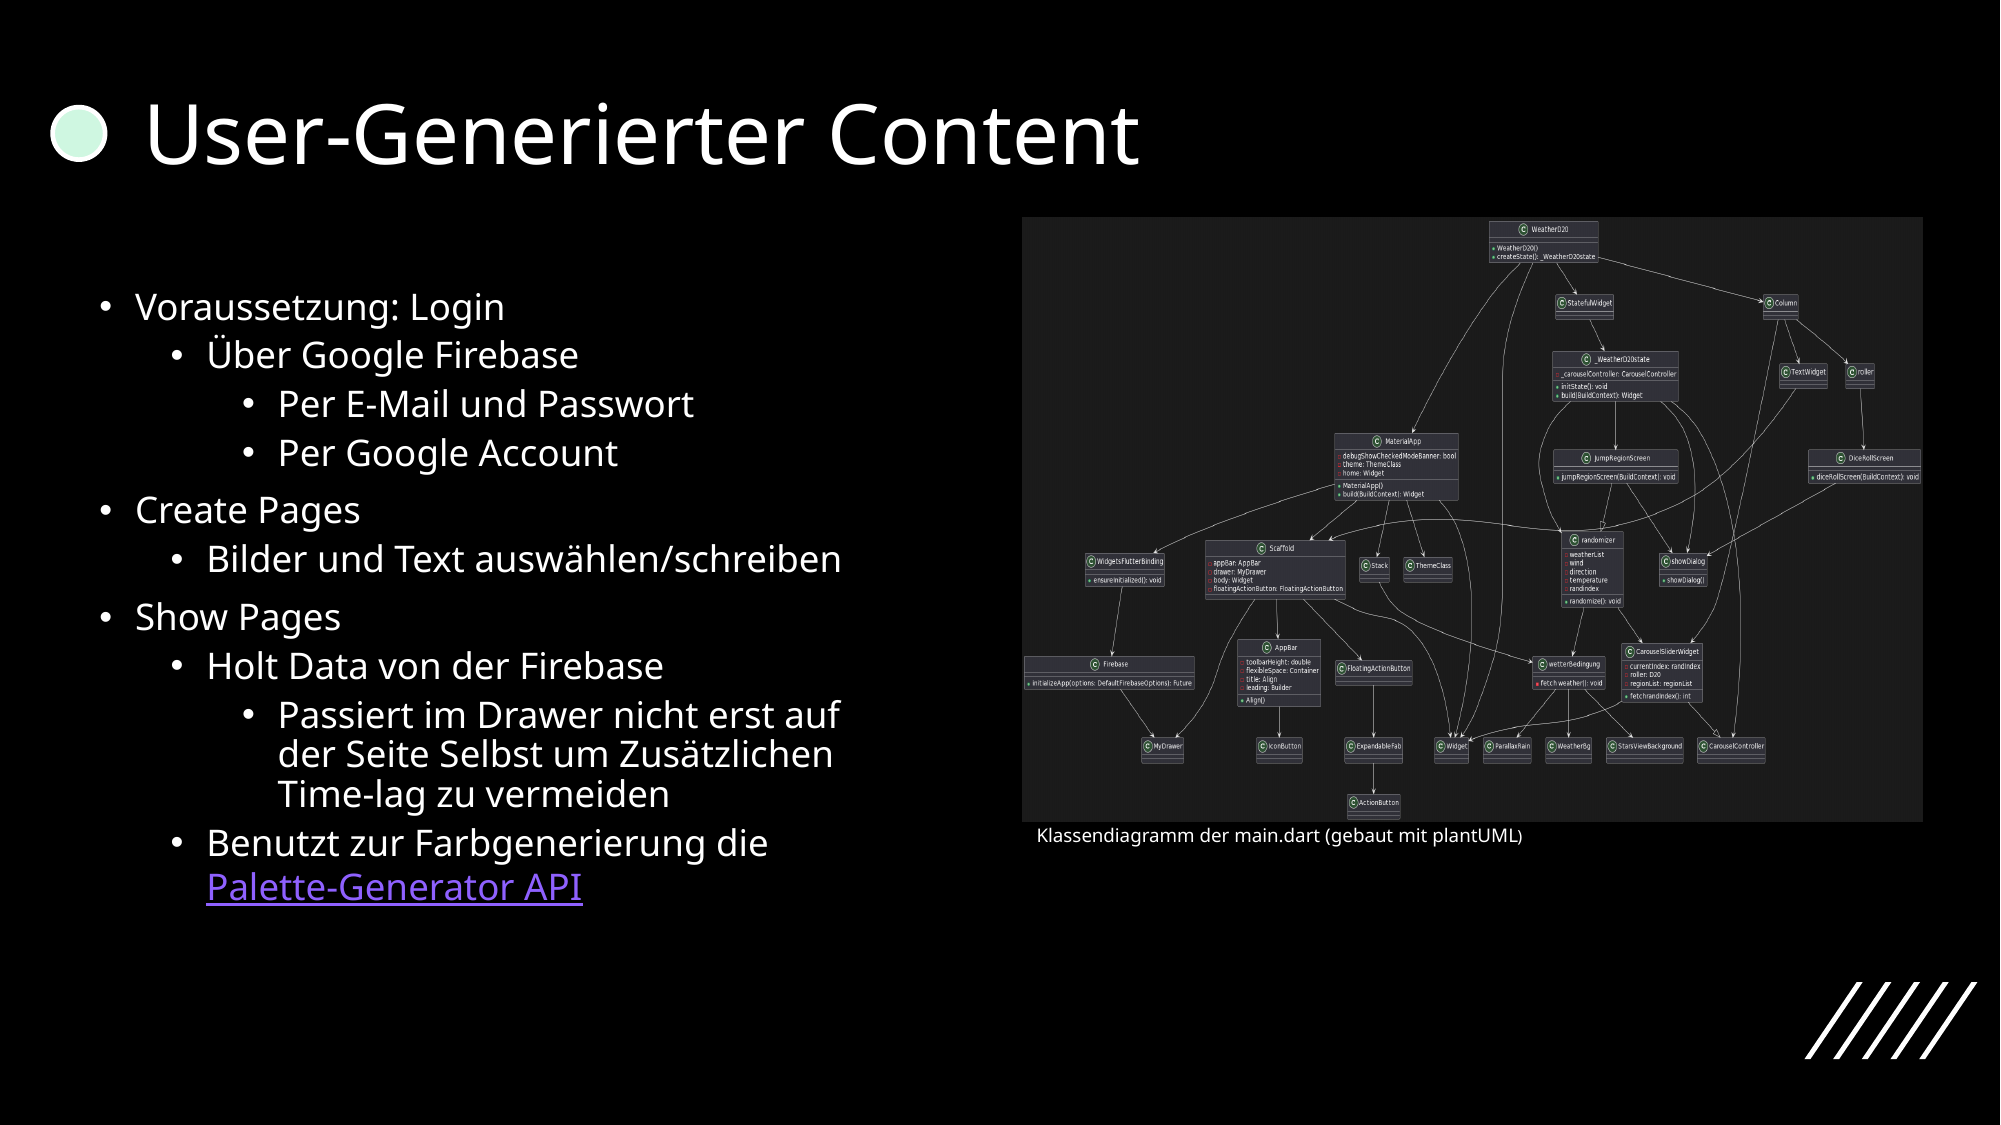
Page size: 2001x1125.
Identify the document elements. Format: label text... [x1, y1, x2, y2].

text_box Klassendiagramm der main.dart (gebaut mit plantUML) [1021, 822, 1543, 854]
picture [1021, 217, 1923, 822]
list Voraussetzung: Login Über Google Firebase Per E-Mail und Passwort Per Google Account Create Pages Bilder und Text auswählen/schreiben Show Pages Holt Data von der Firebase Passiert im Drawer nicht erst auf der Seite Selbst um Zusätzlichen Time-lag zu vermeiden Benutzt zur Farbgenerierung die Palette-Generator API [84, 280, 863, 995]
title User-Generierter Content [128, 28, 1854, 247]
